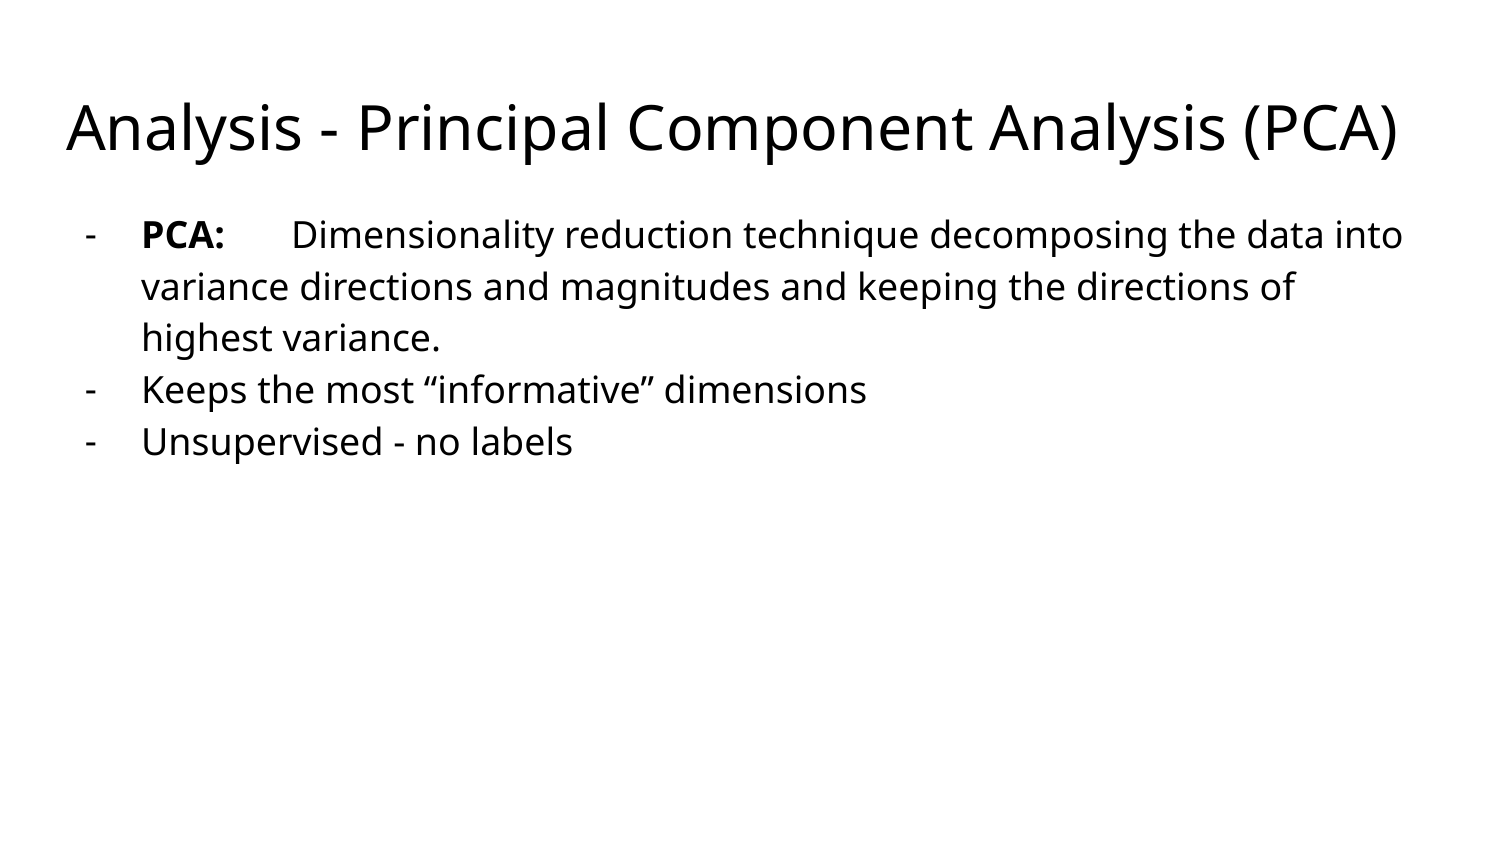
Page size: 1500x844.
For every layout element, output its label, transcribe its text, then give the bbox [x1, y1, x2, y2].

list PCA: Dimensionality reduction technique decomposing the data into variance directions and magnitudes and keeping the directions of highest variance. Keeps the most “informative” dimensions Unsupervised - no labels [51, 189, 1449, 750]
title Analysis - Principal Component Analysis (PCA) [51, 72, 1449, 167]
